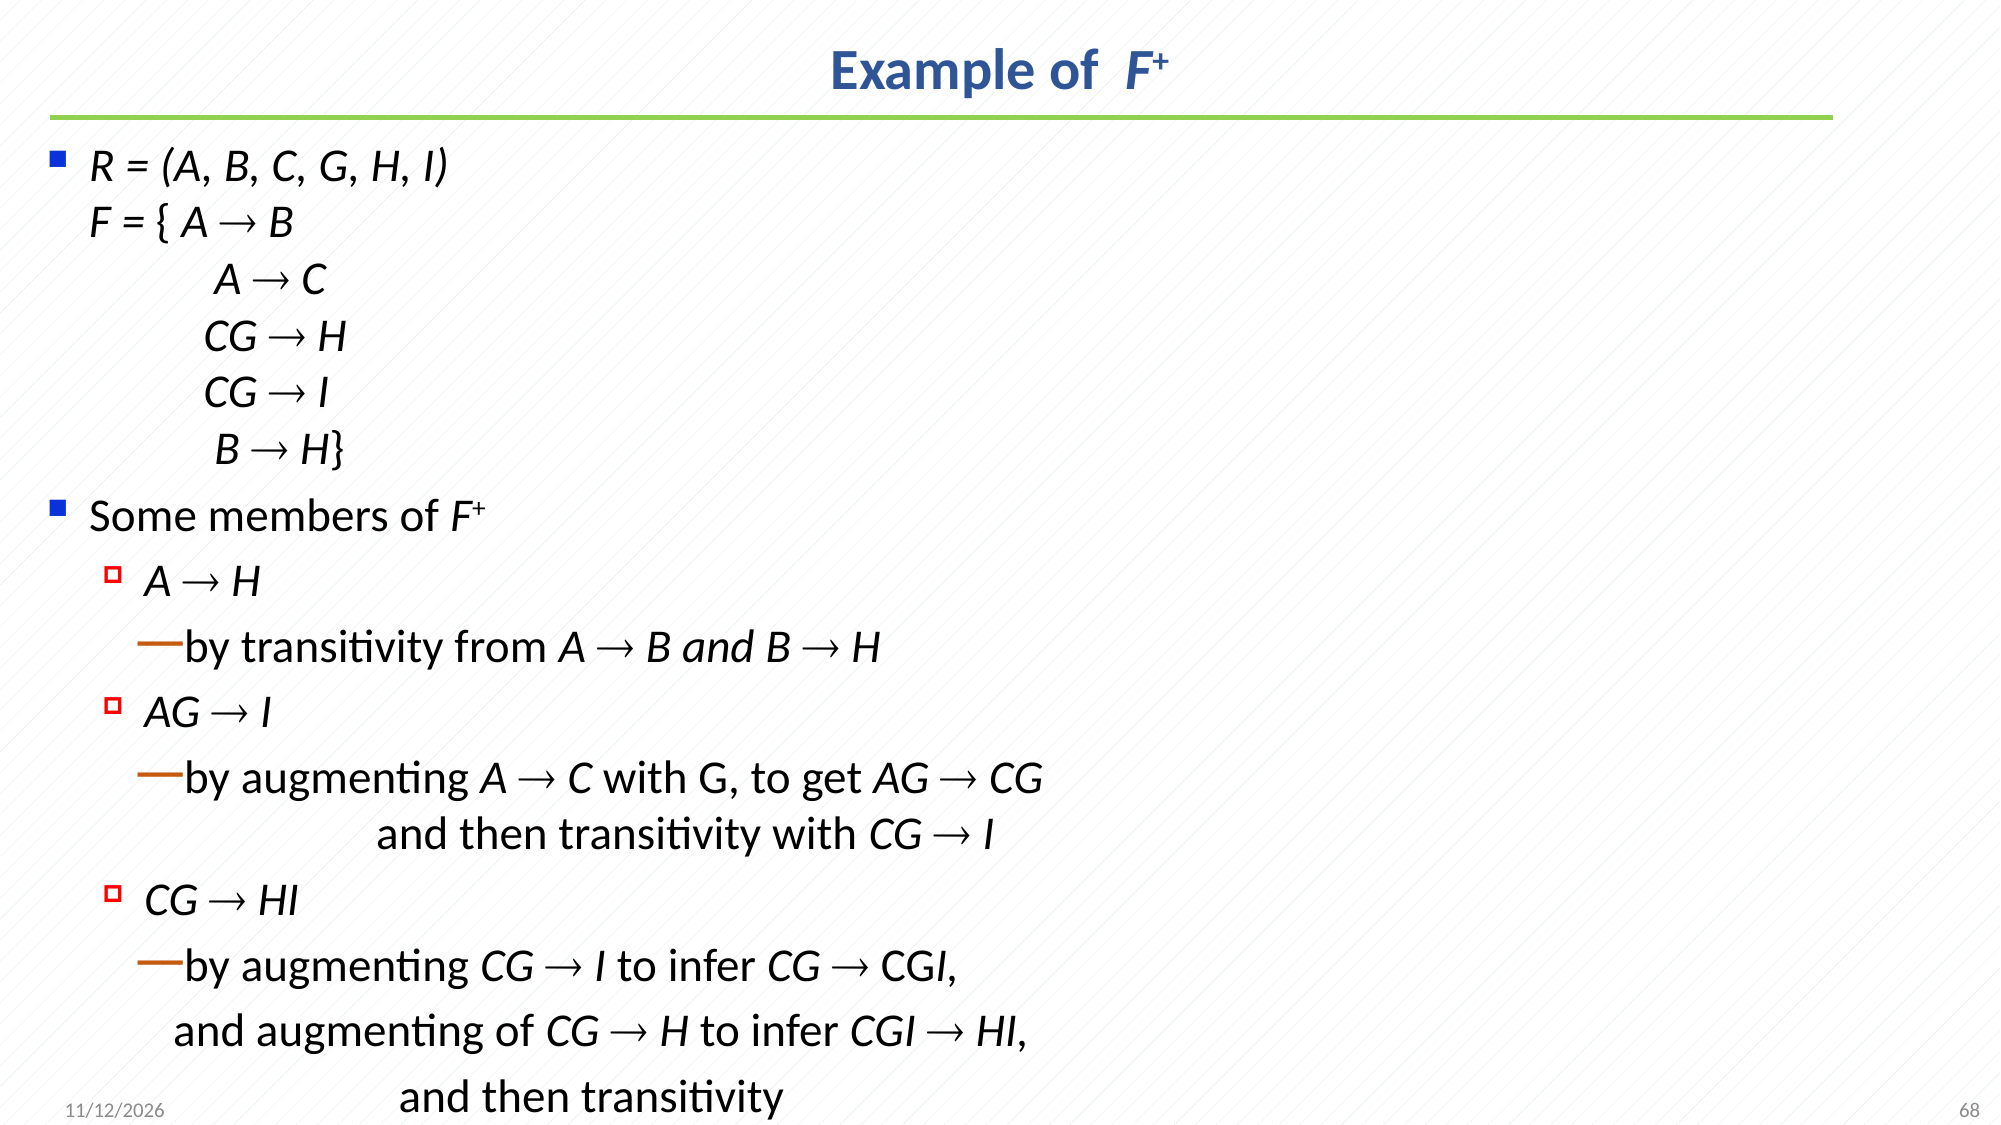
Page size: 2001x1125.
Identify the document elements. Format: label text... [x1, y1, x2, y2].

title Example of F+ [50, 13, 1949, 126]
list R = (A, B, C, G, H, I) F = { A  B A  C CG  H CG  I B  H} Some members of F+ A  H by transitivity from A  B and B  H AG  I by augmenting A  C with G, to get AG  CG and then transitivity with CG  I CG  HI by augmenting CG  I to infer CG  CGI, and augmenting of CG  H to infer CGI  HI, and then transitivity [32, 126, 1974, 1125]
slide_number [49, 1079, 500, 1125]
slide_number 68 [1545, 1079, 1996, 1125]
